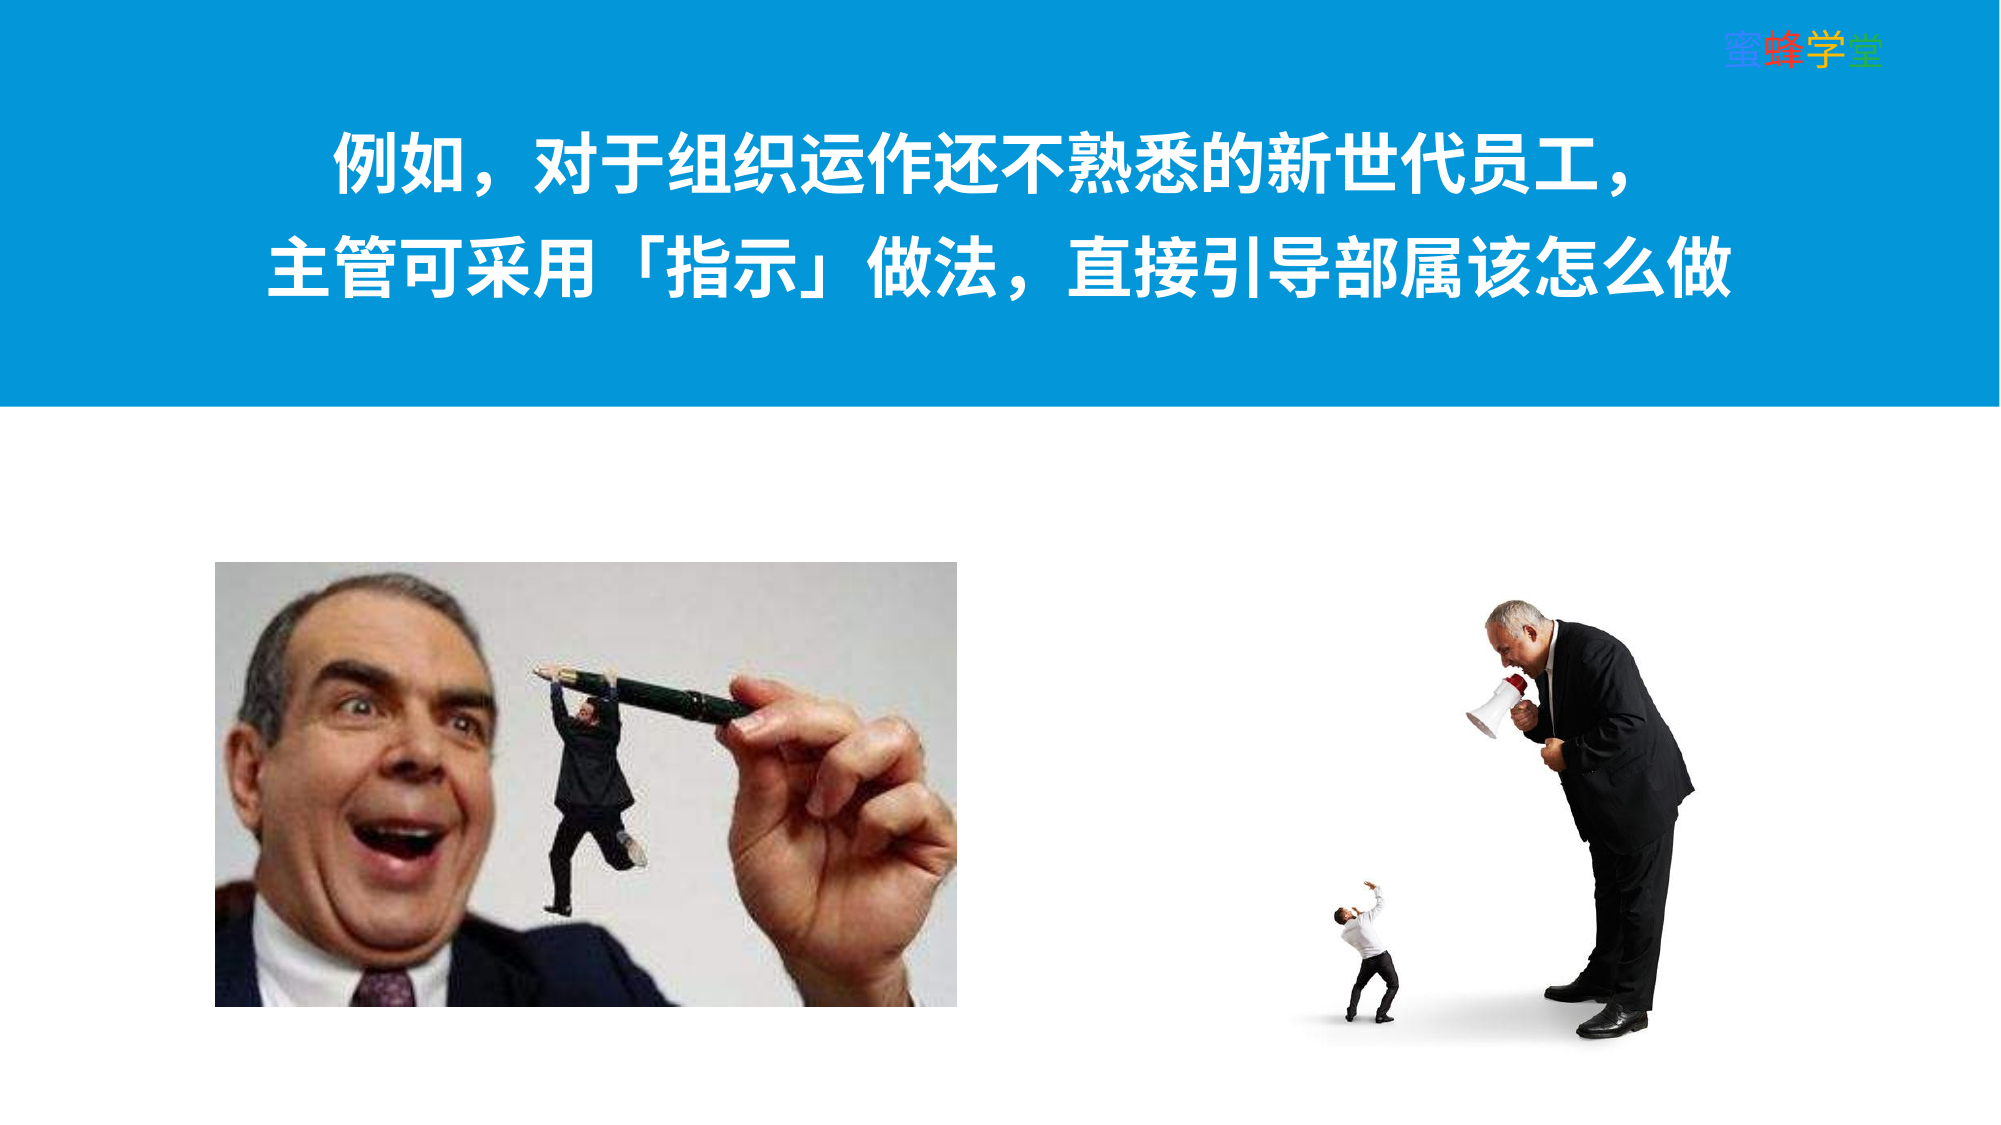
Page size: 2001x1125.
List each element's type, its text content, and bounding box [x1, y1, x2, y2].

text_box 例如，对于组织运作还不熟悉的新世代员工， 主管可采用「指示」做法，直接引导部属该怎么做 [65, 90, 1935, 314]
text_box 蜜蜂学堂 [1707, 15, 1932, 126]
picture [1090, 422, 1902, 1072]
text_box [0, 0, 2000, 407]
picture [214, 561, 957, 1007]
